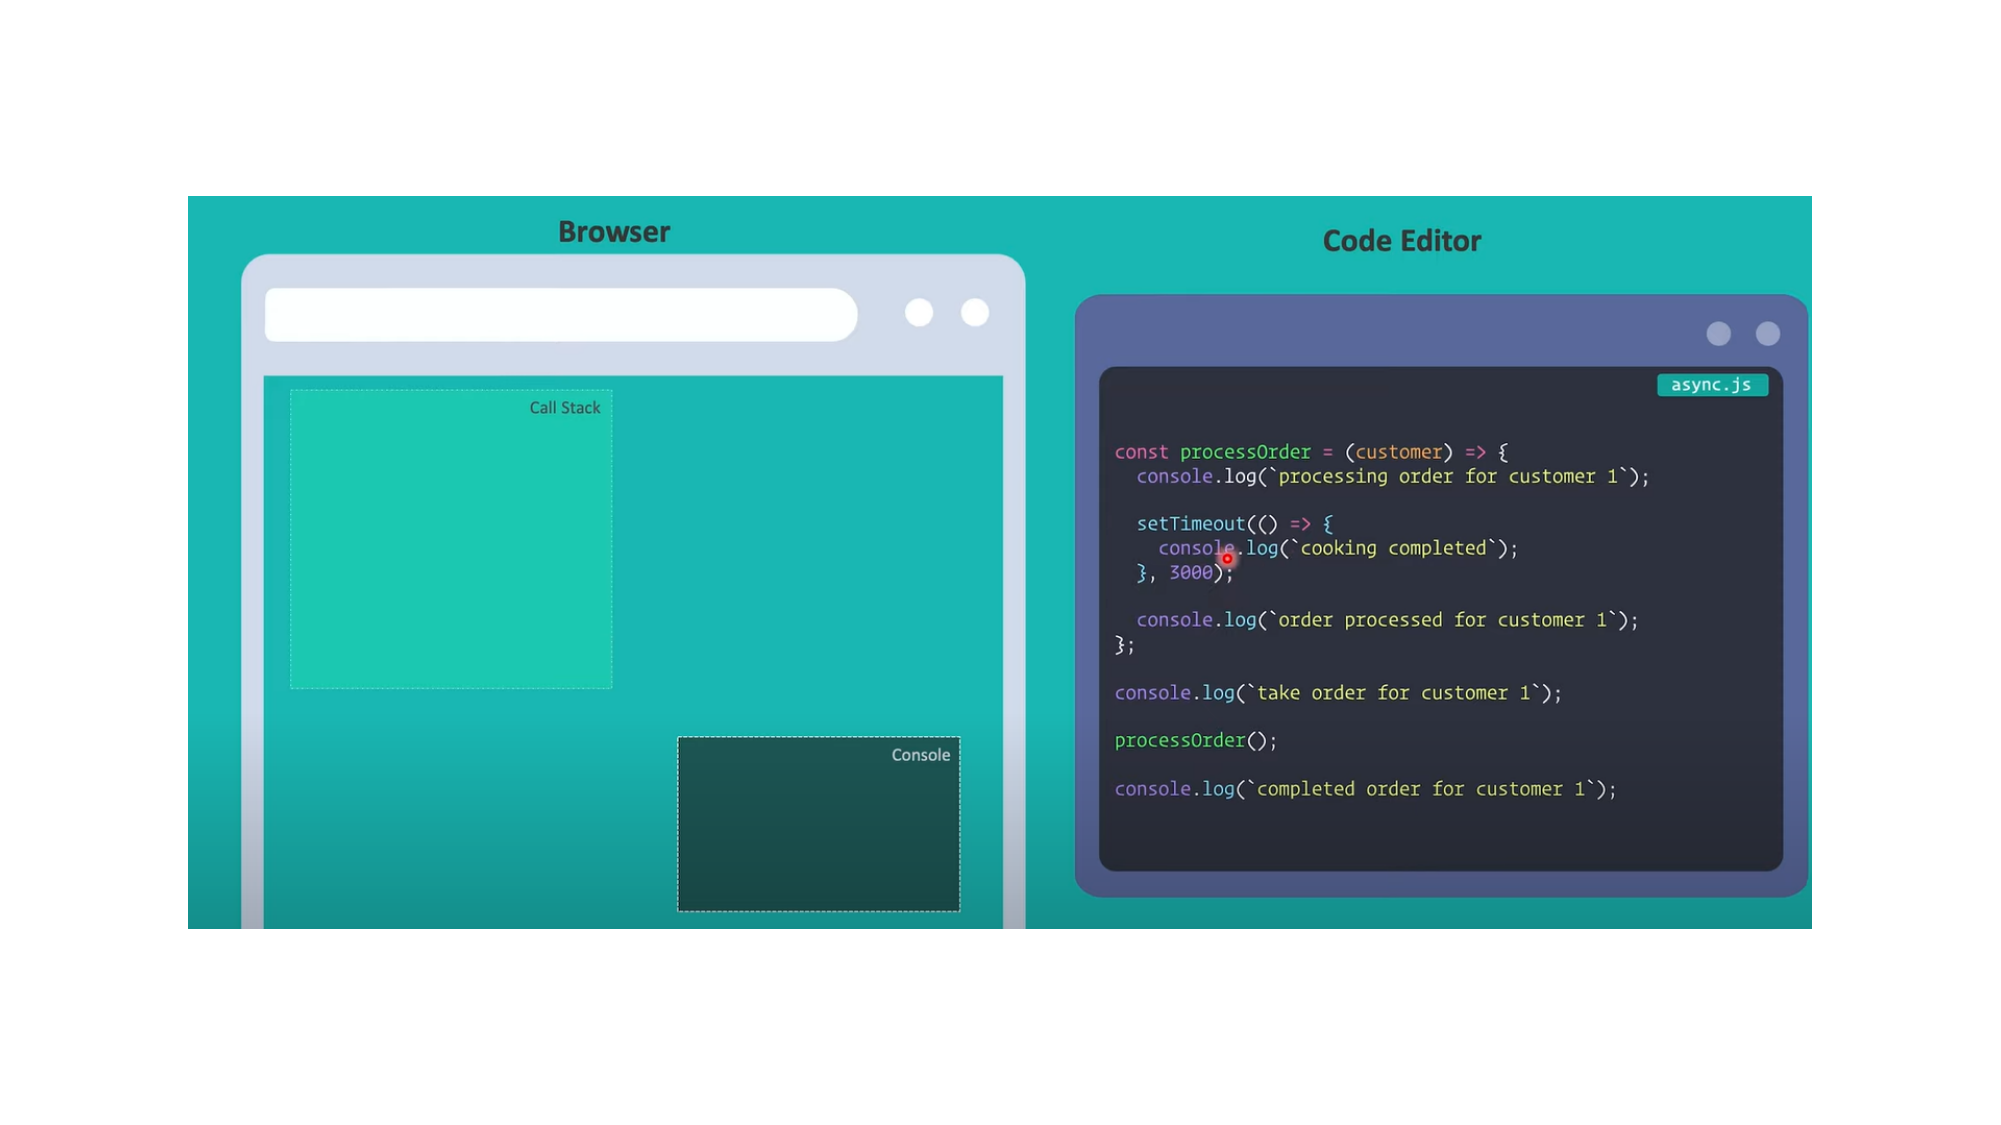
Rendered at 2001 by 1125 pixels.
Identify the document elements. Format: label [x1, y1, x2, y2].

picture [188, 196, 1812, 929]
